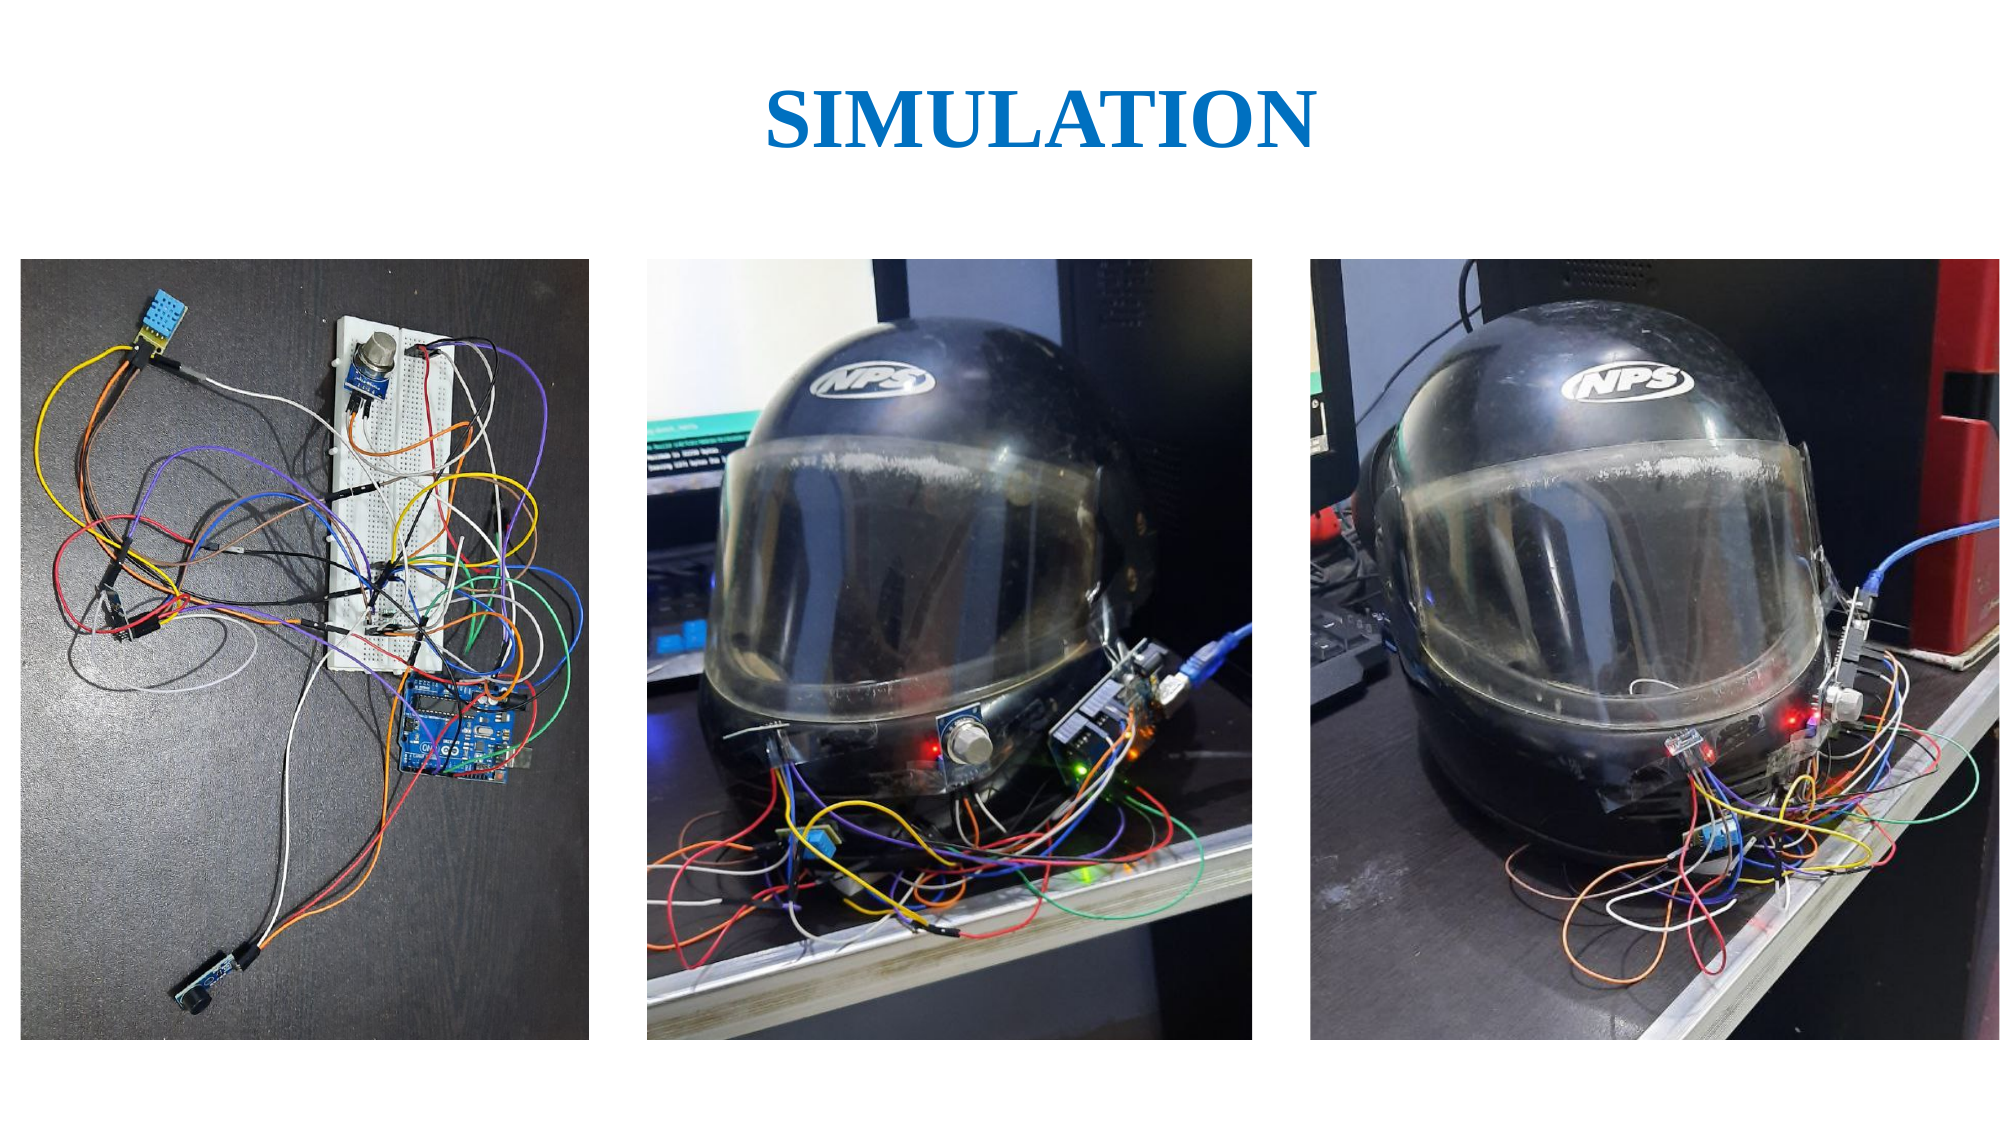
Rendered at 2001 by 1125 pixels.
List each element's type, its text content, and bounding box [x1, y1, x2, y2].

picture [646, 259, 1253, 1040]
text_box SIMULATION [713, 32, 1349, 208]
picture [20, 259, 589, 1040]
picture [1310, 259, 2000, 1040]
